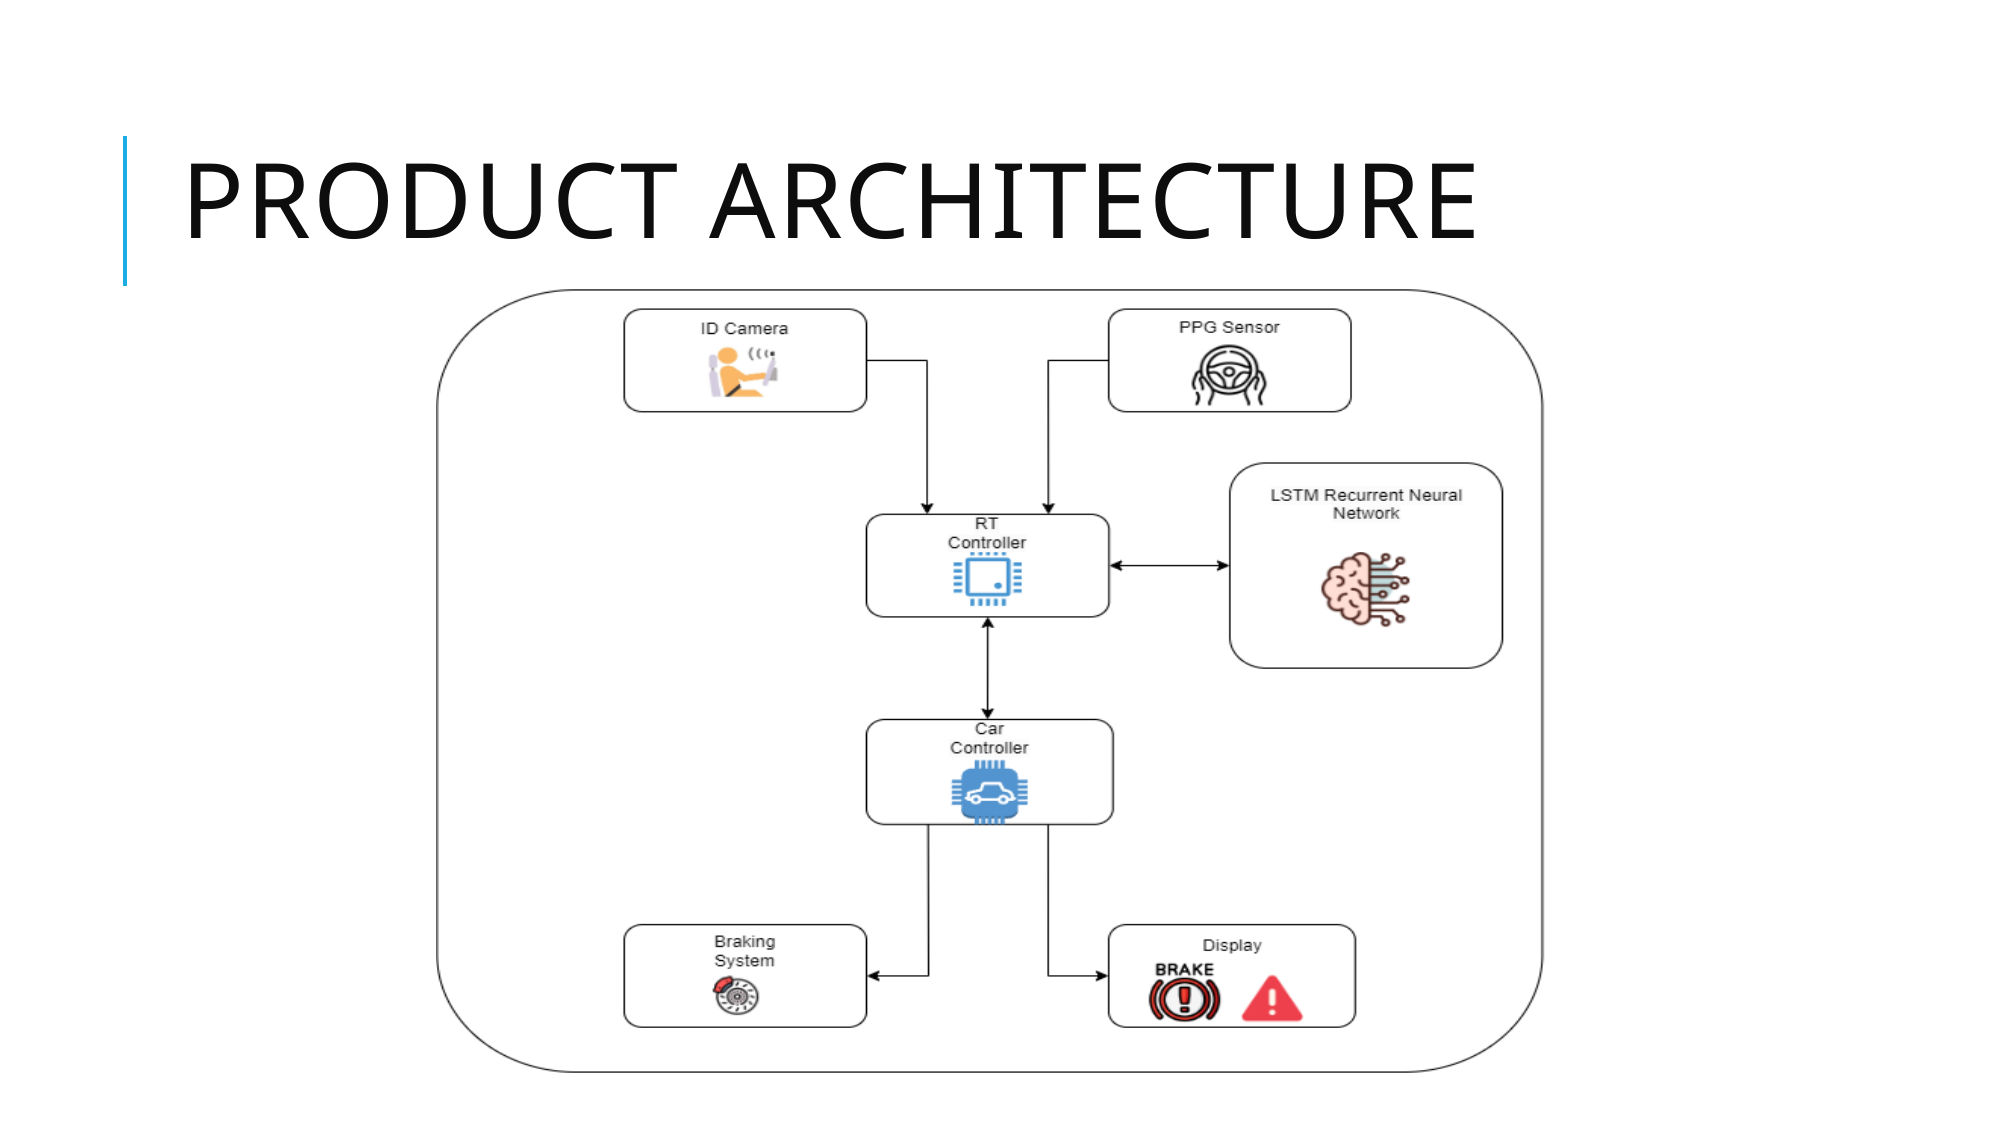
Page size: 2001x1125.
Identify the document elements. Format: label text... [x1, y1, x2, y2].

title PRODUCT ARCHITECTURE [166, 85, 1761, 332]
picture [436, 283, 1564, 1078]
